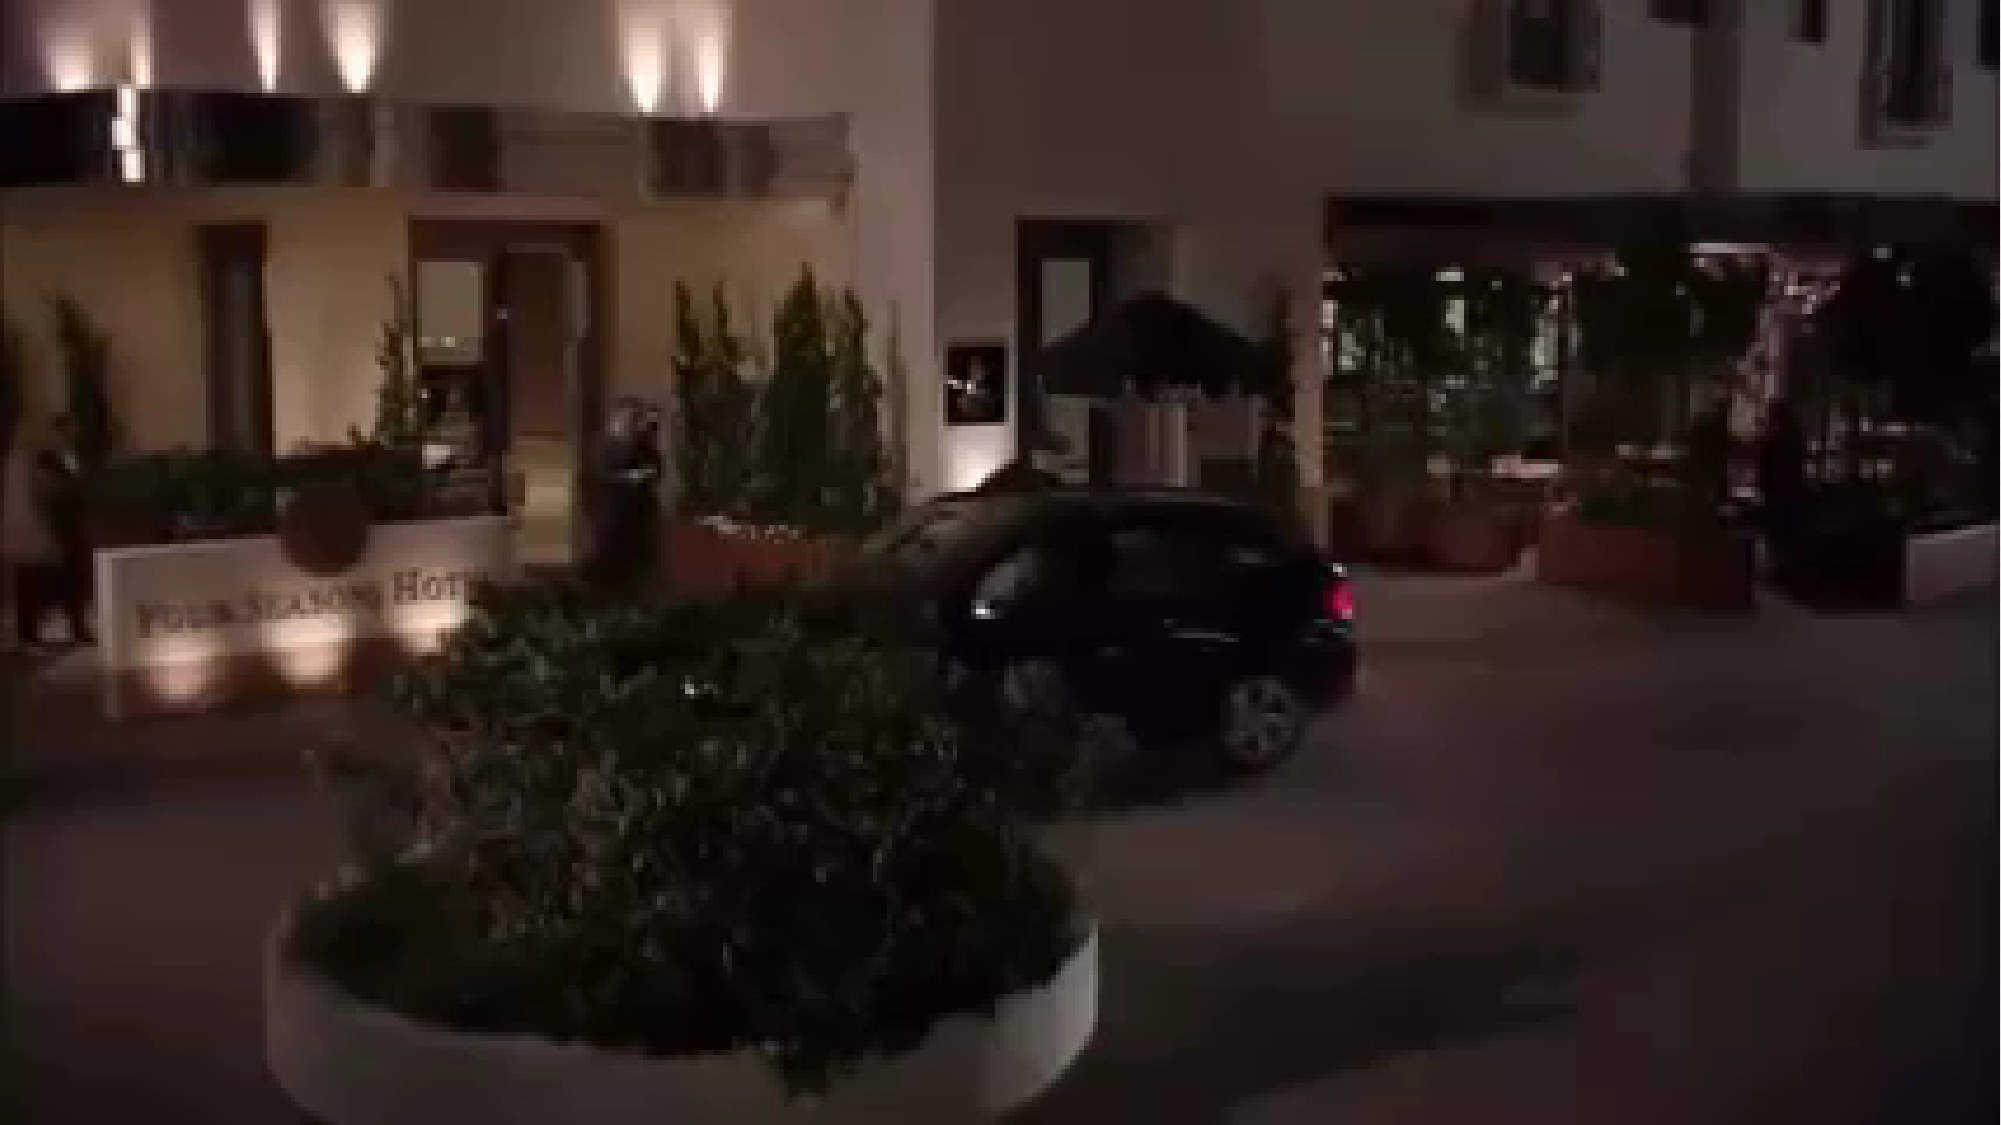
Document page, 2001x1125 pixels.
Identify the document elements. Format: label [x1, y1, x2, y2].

text_box [0, 0, 2000, 1125]
